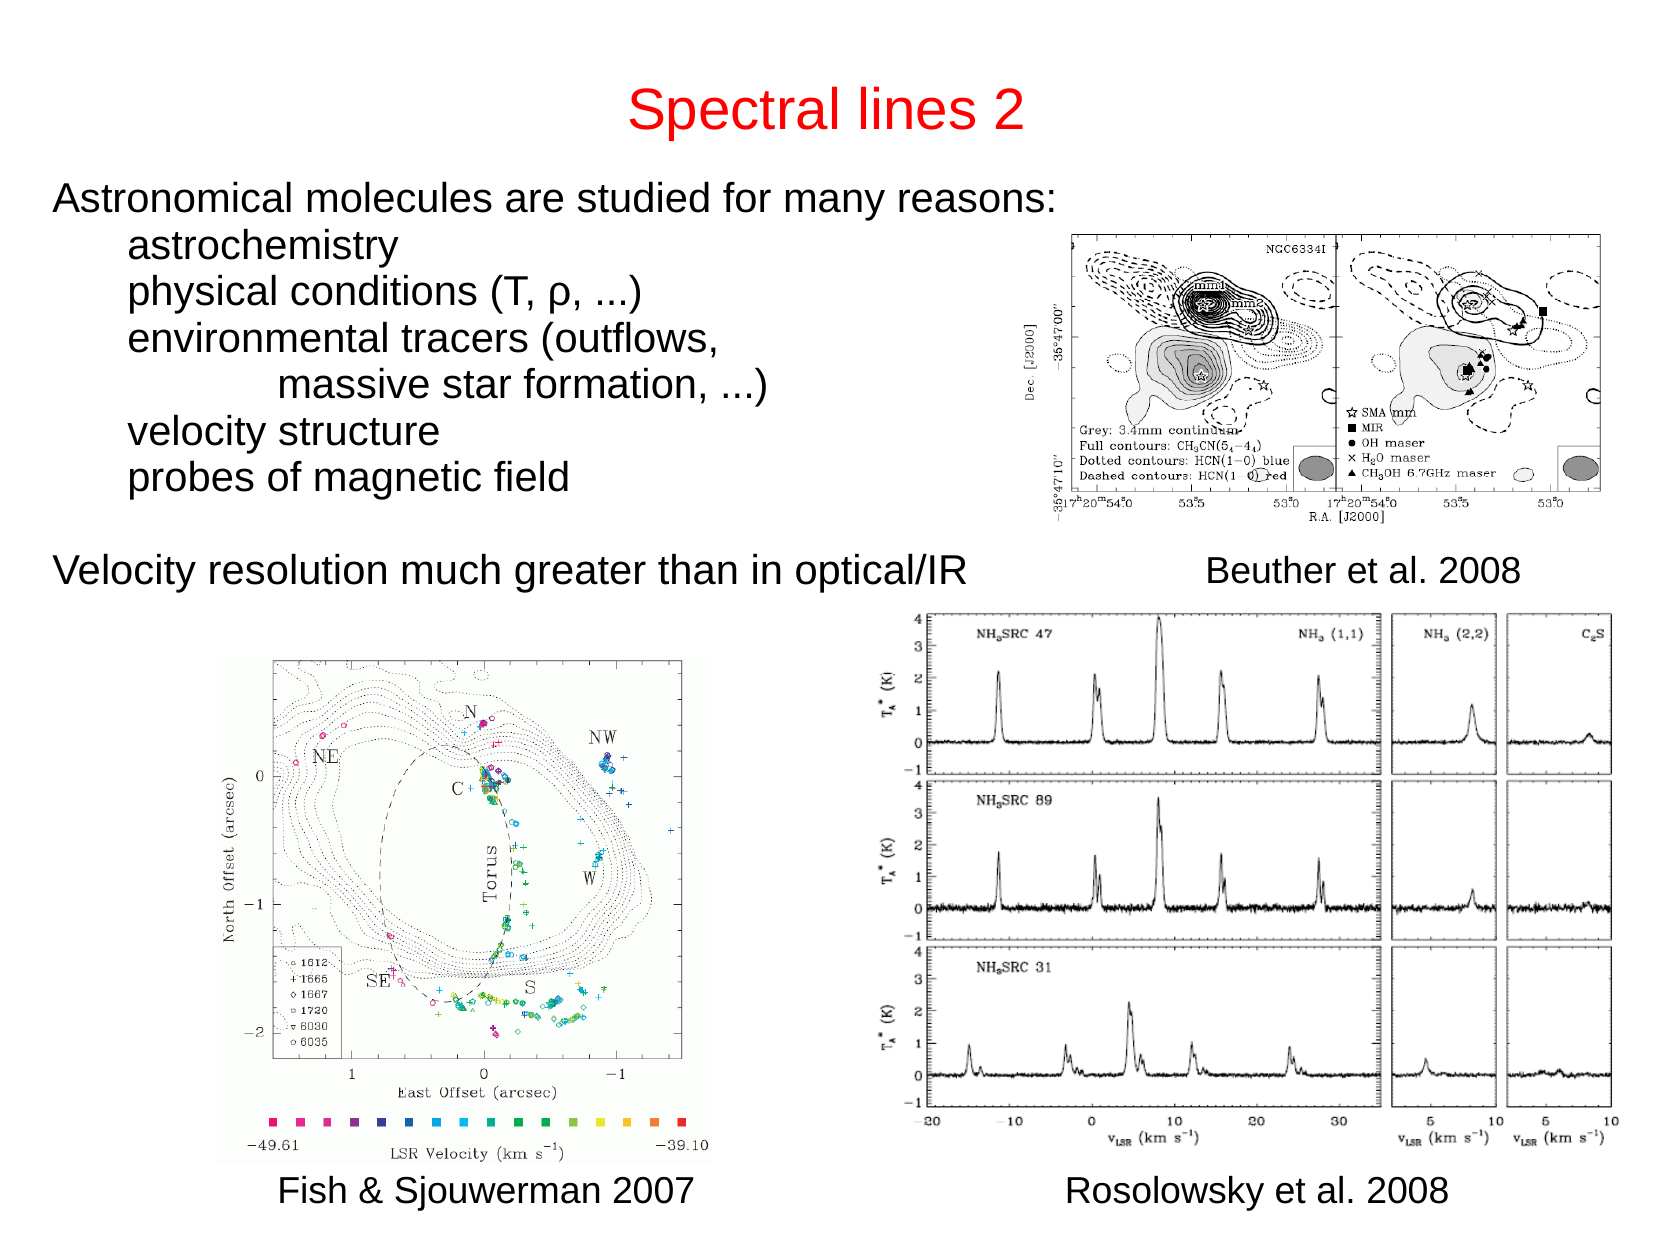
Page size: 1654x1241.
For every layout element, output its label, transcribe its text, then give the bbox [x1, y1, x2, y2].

picture [862, 599, 1633, 1158]
text_box Rosolowsky et al. 2008 [1049, 1162, 1650, 1220]
text_box Fish & Sjouwerman 2007 [262, 1163, 712, 1220]
text_box Spectral lines 2 [0, 69, 1654, 150]
picture [216, 655, 713, 1163]
picture [1018, 224, 1613, 525]
text_box Astronomical molecules are studied for many reasons: astrochemistry physical conditions (T, ρ, ...) environmental tracers (outflows, massive star formation, ...) velocity structure probes of magnetic field Velocity resolution much greater than in optical/IR [37, 168, 1575, 1200]
text_box Beuther et al. 2008 [1190, 543, 1538, 599]
